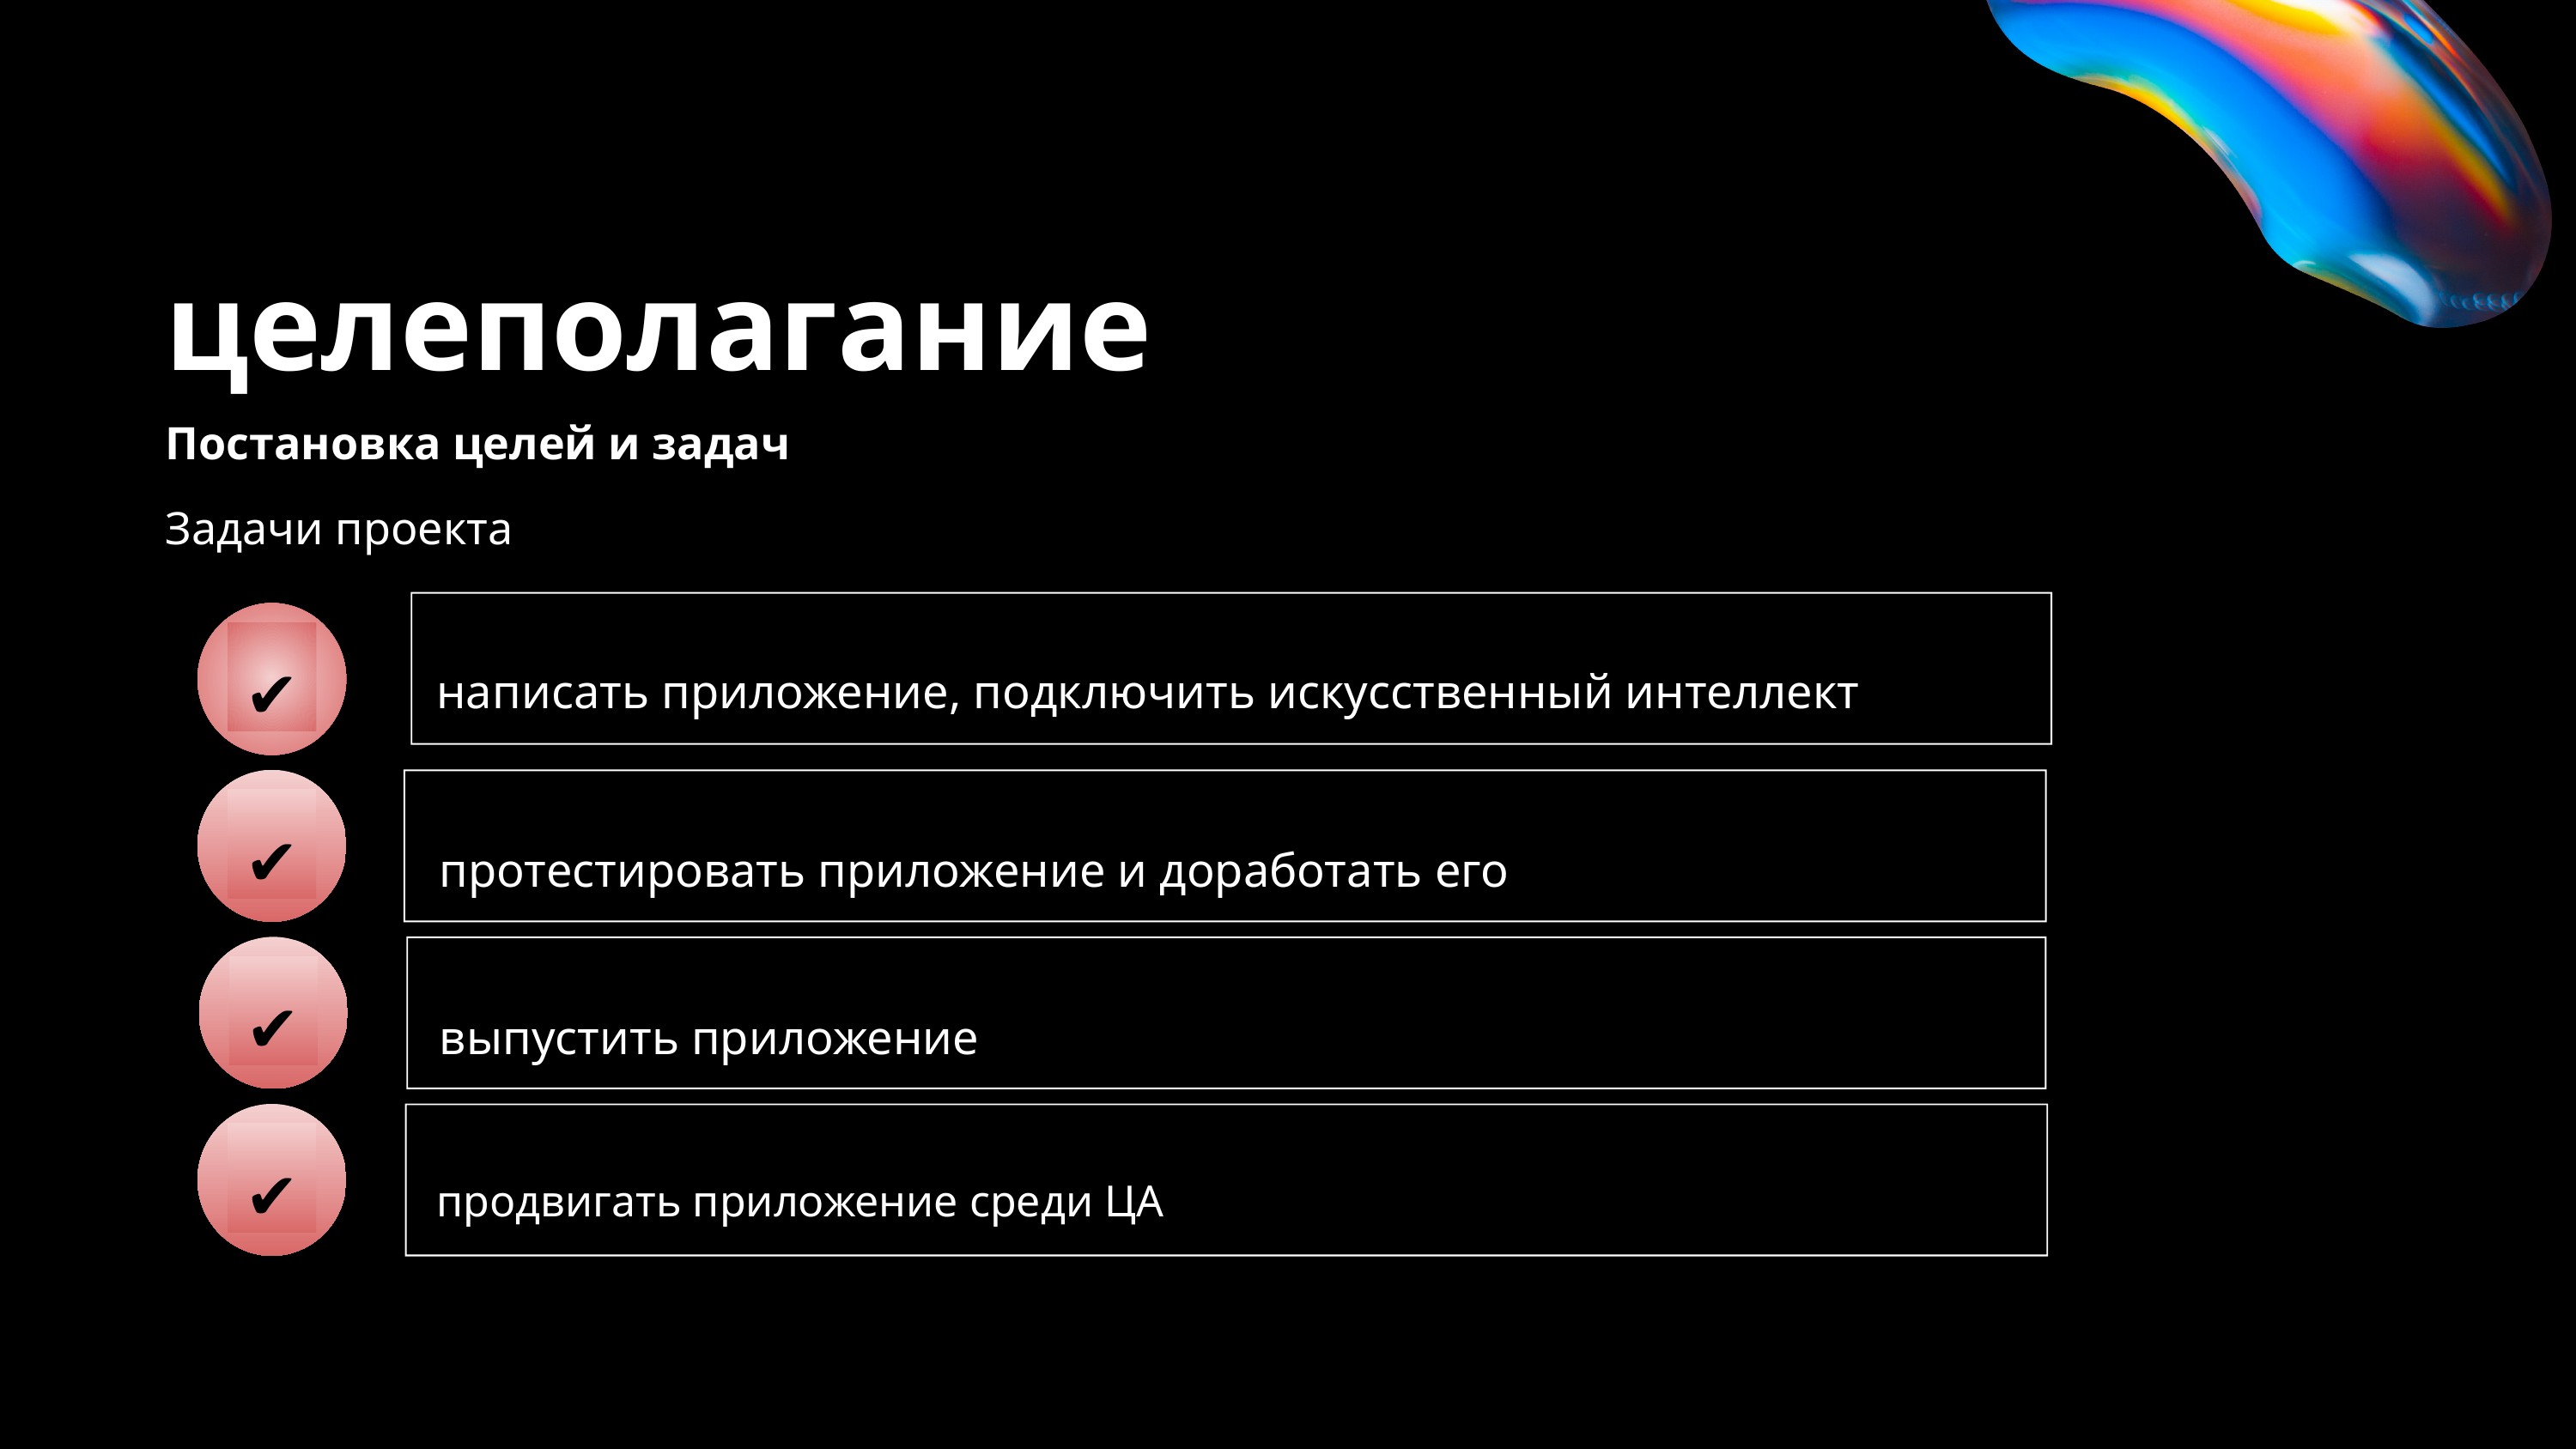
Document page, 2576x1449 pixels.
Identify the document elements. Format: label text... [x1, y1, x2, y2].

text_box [197, 1103, 347, 1257]
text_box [197, 769, 347, 922]
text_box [197, 603, 347, 755]
text_box [406, 936, 2047, 1089]
text_box целеполагание [165, 234, 2115, 395]
text_box Задачи проекта [165, 457, 2417, 554]
text_box Постановка целей и задач [165, 393, 1764, 457]
text_box написать приложение, подключить искусственный интеллект [436, 640, 2048, 718]
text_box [198, 937, 349, 1089]
text_box выпустить приложение [439, 985, 1751, 1064]
picture [1986, 0, 2552, 329]
text_box протестировать приложение и доработать его [439, 818, 1751, 897]
text_box [410, 591, 2053, 745]
text_box продвигать приложение среди ЦА [436, 1153, 1893, 1226]
text_box [404, 1103, 2049, 1257]
text_box [403, 769, 2047, 923]
